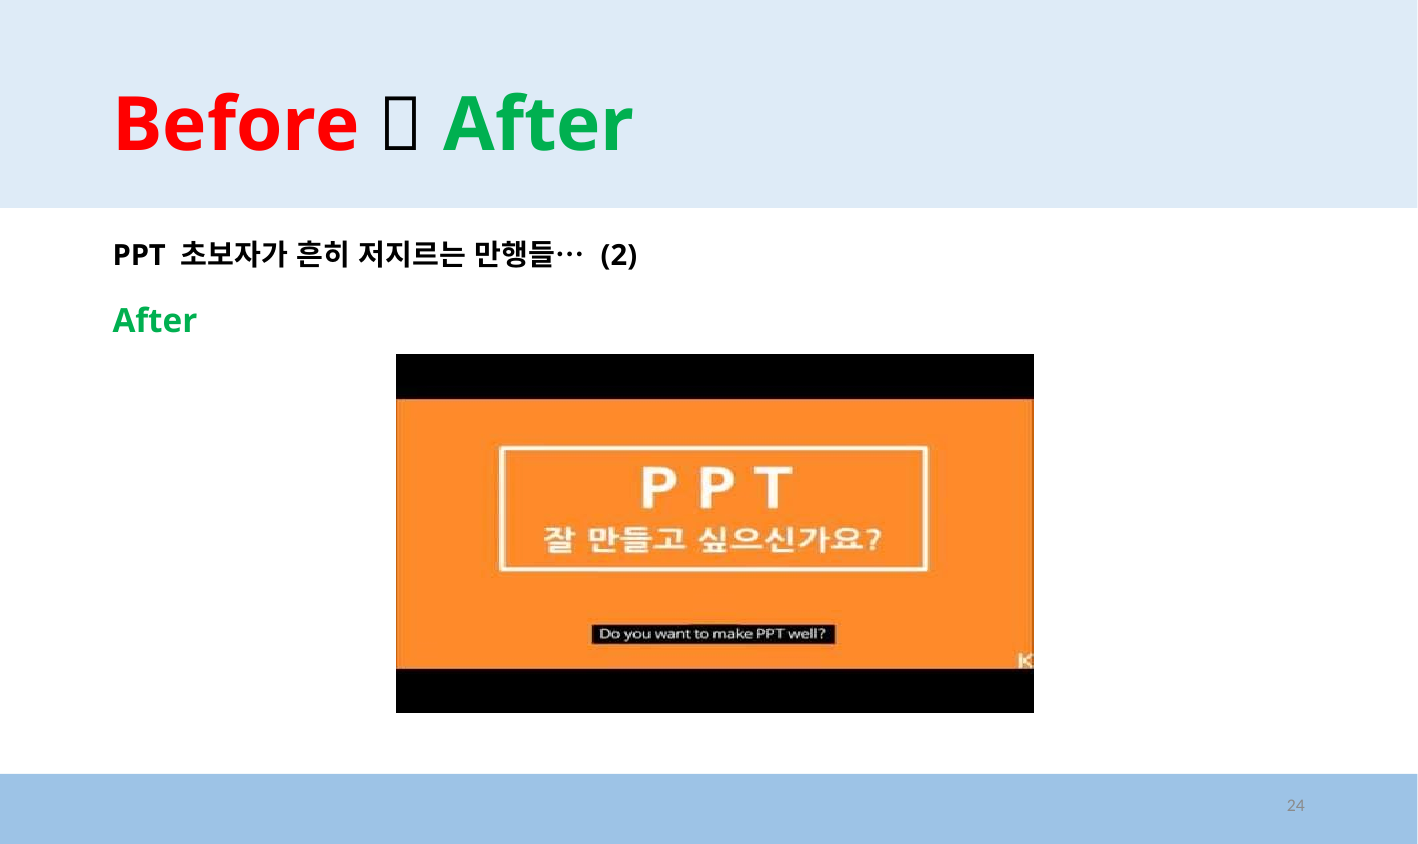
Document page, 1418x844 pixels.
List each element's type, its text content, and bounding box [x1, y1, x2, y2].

text_box After [97, 296, 716, 352]
slide_number 24 [1001, 782, 1320, 827]
title Before  After [97, 44, 1320, 208]
text_box PPT 초보자가 흔히 저지르는 만행들… (2) [97, 232, 716, 288]
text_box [395, 353, 1035, 713]
